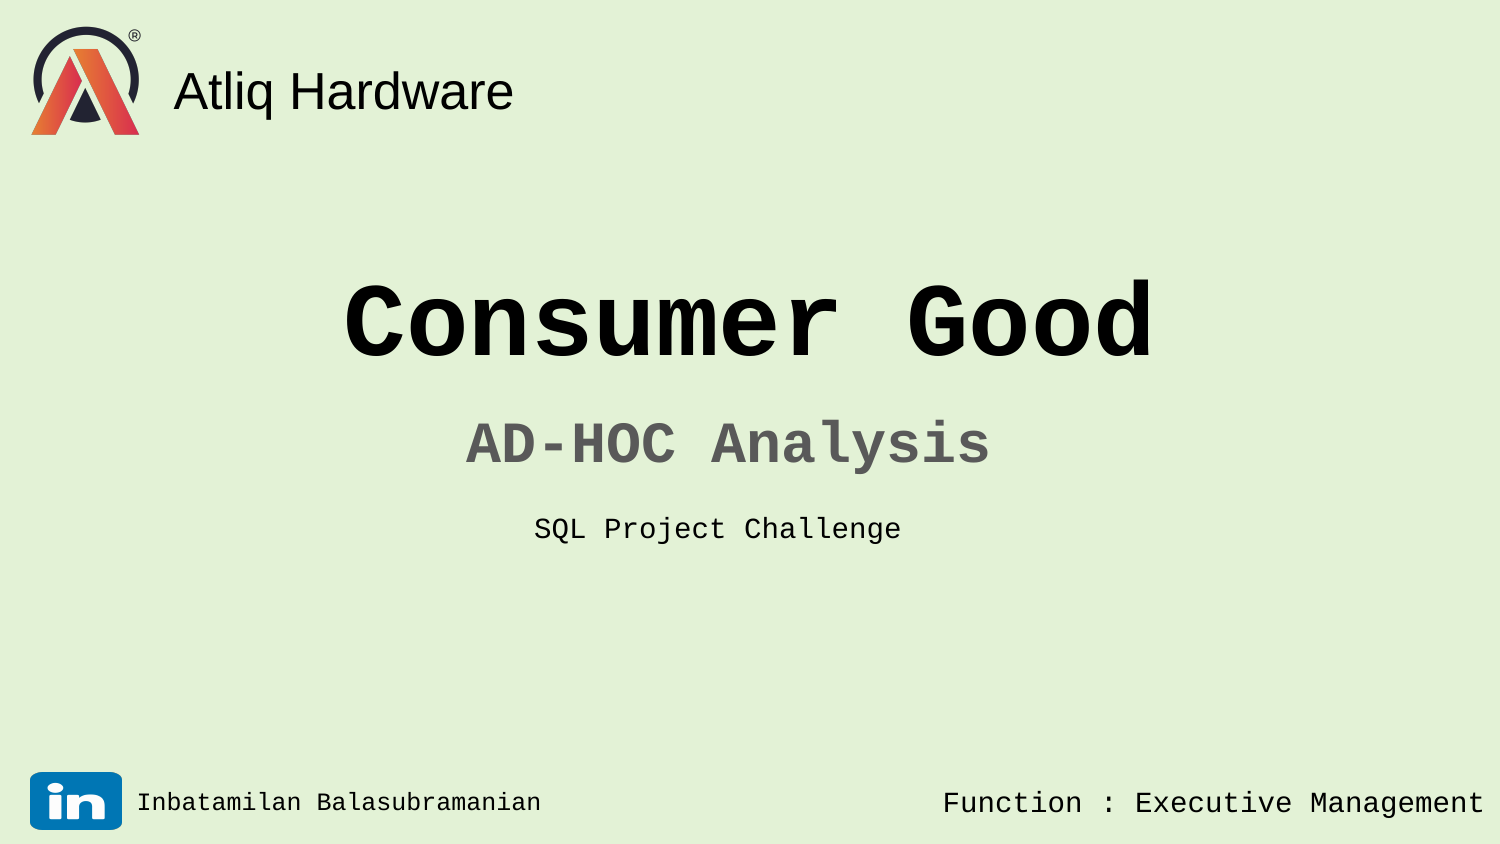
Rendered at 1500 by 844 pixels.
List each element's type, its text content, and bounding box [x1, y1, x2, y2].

text_box Function : Executive Management [695, 768, 1500, 834]
picture [68, 795, 104, 819]
text_box SQL Project Challenge [325, 494, 1111, 560]
picture [50, 795, 61, 819]
picture [30, 24, 145, 136]
subtitle AD-HOC Analysis [30, 389, 1429, 520]
text_box Inbatamilan Balasubramanian [121, 770, 644, 831]
text_box Atliq Hardware [158, 41, 572, 135]
title Consumer Good [32, 238, 1468, 392]
picture [48, 784, 62, 792]
